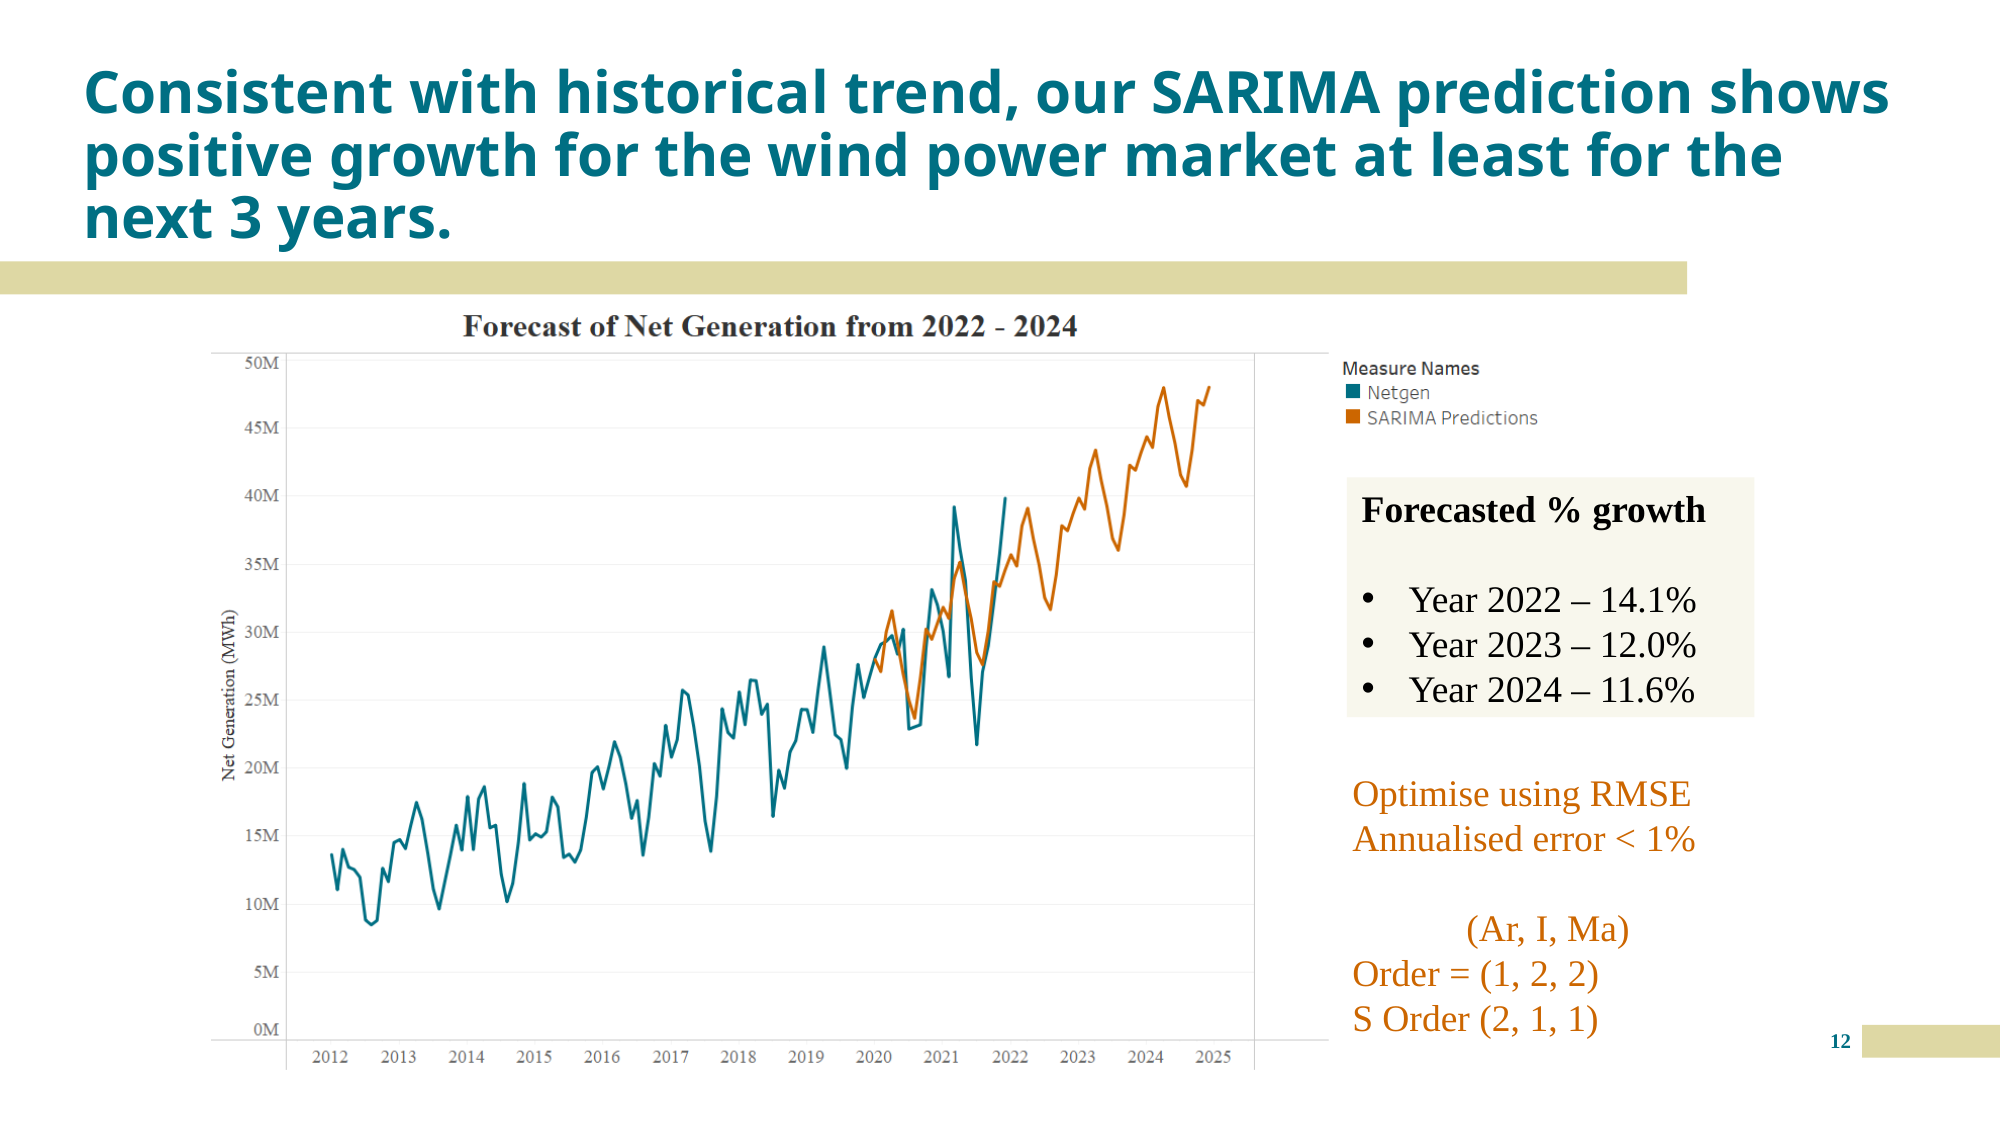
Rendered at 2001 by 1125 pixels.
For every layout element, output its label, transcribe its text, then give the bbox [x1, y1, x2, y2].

text_box Forecasted % growth Year 2022 – 14.1% Year 2023 – 12.0% Year 2024 – 11.6% [1544, 477, 1755, 718]
title Consistent with historical trend, our SARIMA prediction shows positive growth for the wind power market at least for the next 3 years. [68, 59, 1932, 255]
slide_number 12 [1818, 1027, 1863, 1065]
text_box Optimise using RMSE Annualised error < 1% (Ar, I, Ma) Order = (1, 2, 2) S Order (2, 1, 1) [1544, 761, 1841, 1047]
picture [211, 301, 1544, 1081]
